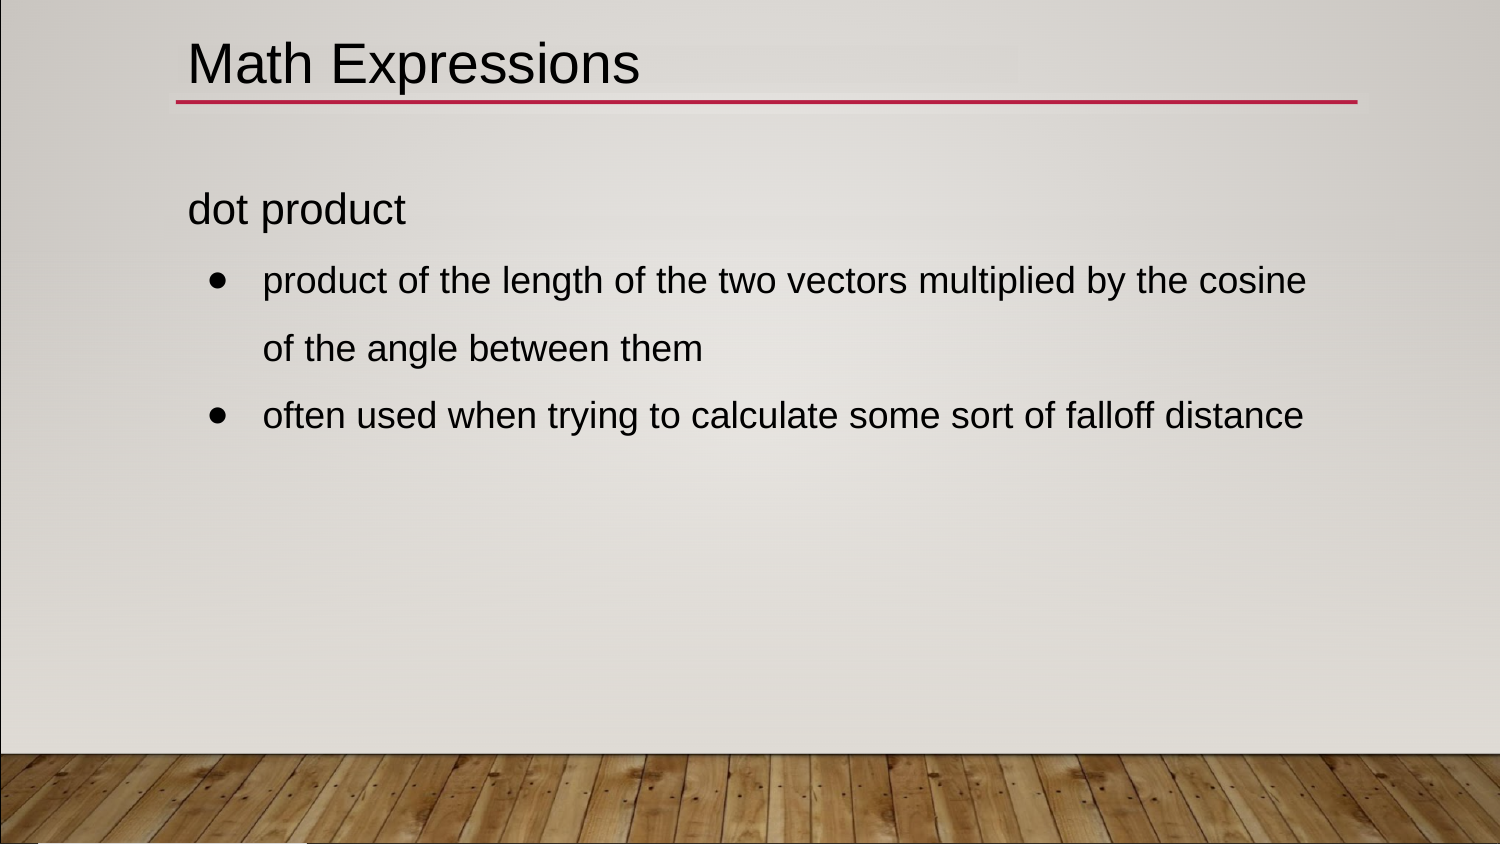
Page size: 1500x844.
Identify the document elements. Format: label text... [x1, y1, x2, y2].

title Math Expressions [172, 17, 1363, 112]
picture [0, 0, 1500, 844]
text_box dot product product of the length of the two vectors multiplied by the cosine of the angle between them often used when trying to calculate some sort of falloff distance [172, 139, 1358, 451]
